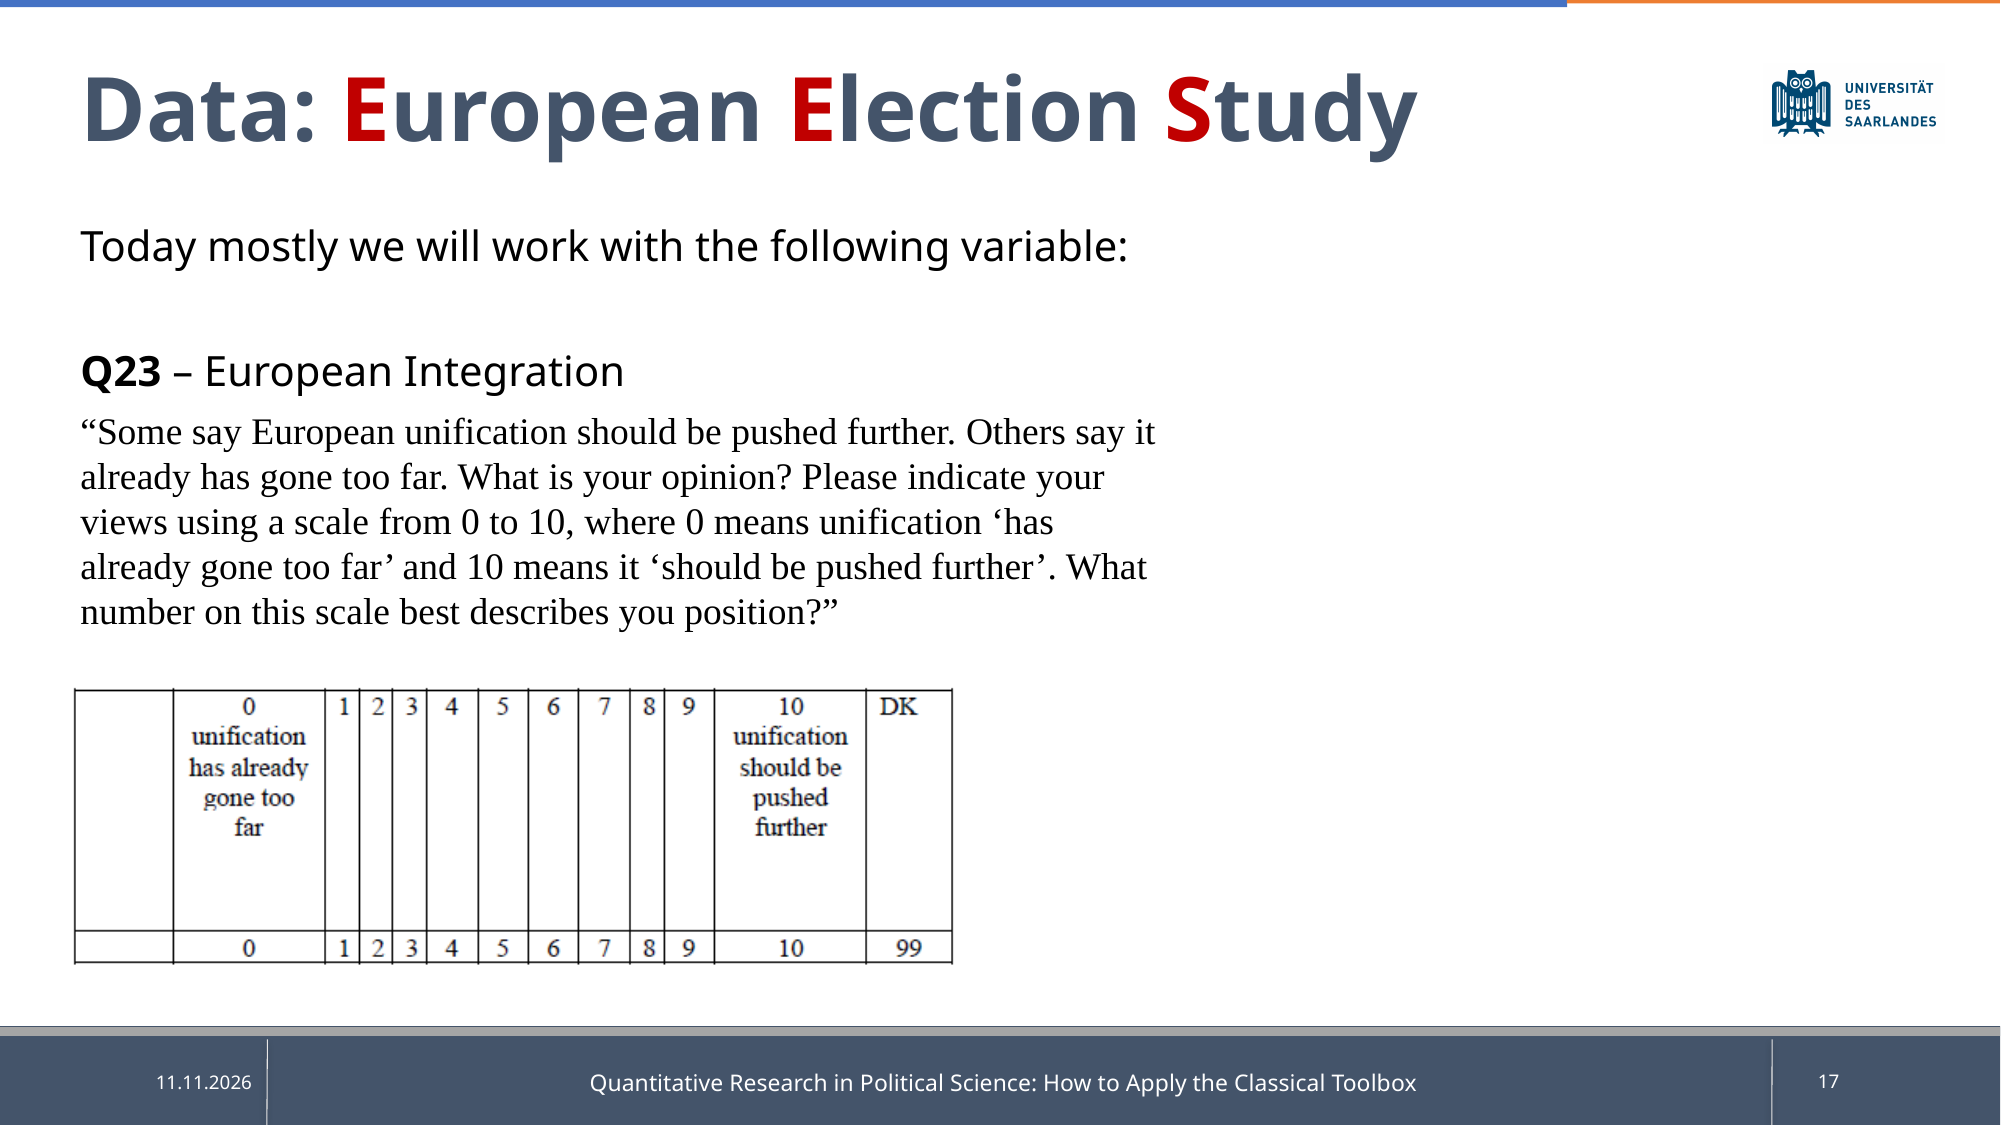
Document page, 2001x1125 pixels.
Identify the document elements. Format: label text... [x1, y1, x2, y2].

text_box Today mostly we will work with the following variable: Q23 – European Integration “Some say European unification should be pushed further. Others say it already has gone too far. What is your opinion? Please indicate your views using a scale from 0 to 10, where 0 means unification ‘has already gone too far’ and 10 means it ‘should be pushed further’. What number on this scale best describes you position?” [65, 211, 1180, 822]
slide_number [65, 1053, 267, 1113]
slide_number 17 [1803, 1052, 2000, 1113]
footer Quantitative Research in Political Science: How to Apply the Classical Toolbox [266, 1052, 1741, 1113]
picture [65, 679, 986, 979]
picture [1763, 63, 1945, 144]
text_box Data: European Election Study [65, 57, 1520, 170]
